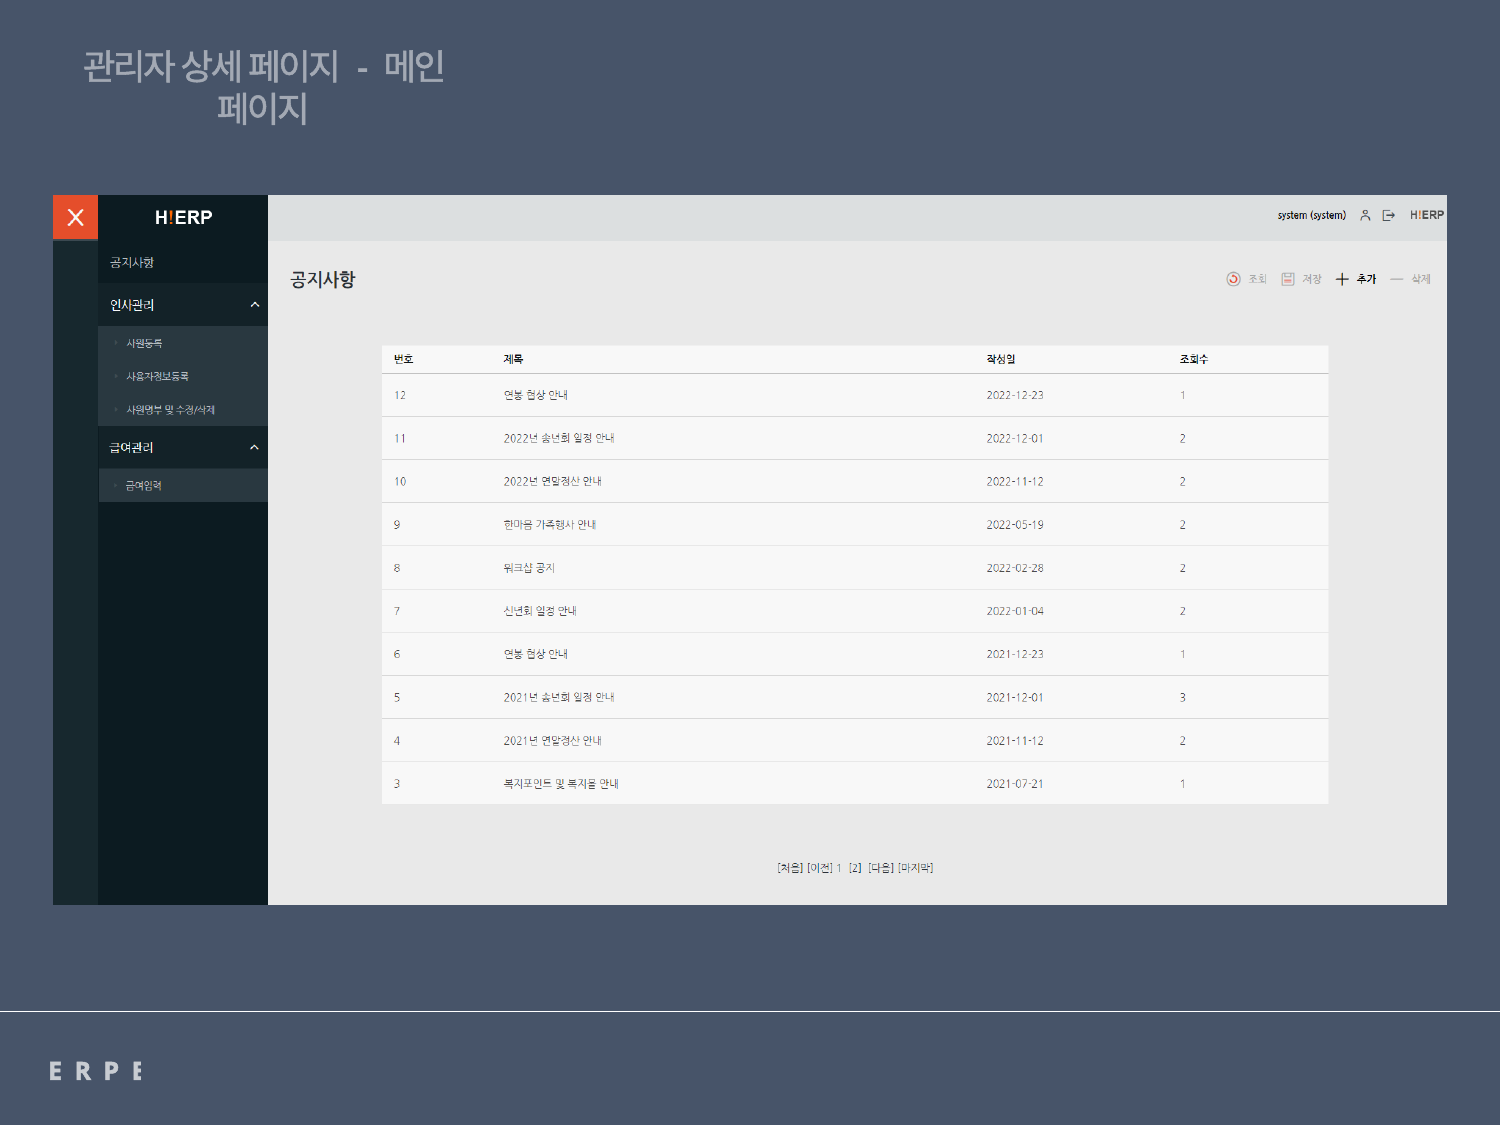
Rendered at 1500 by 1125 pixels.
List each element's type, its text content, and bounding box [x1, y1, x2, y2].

picture [53, 195, 1447, 905]
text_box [0, 1011, 1500, 1092]
text_box 관리자 상세 페이지 - 메인 페이지 [53, 36, 473, 89]
